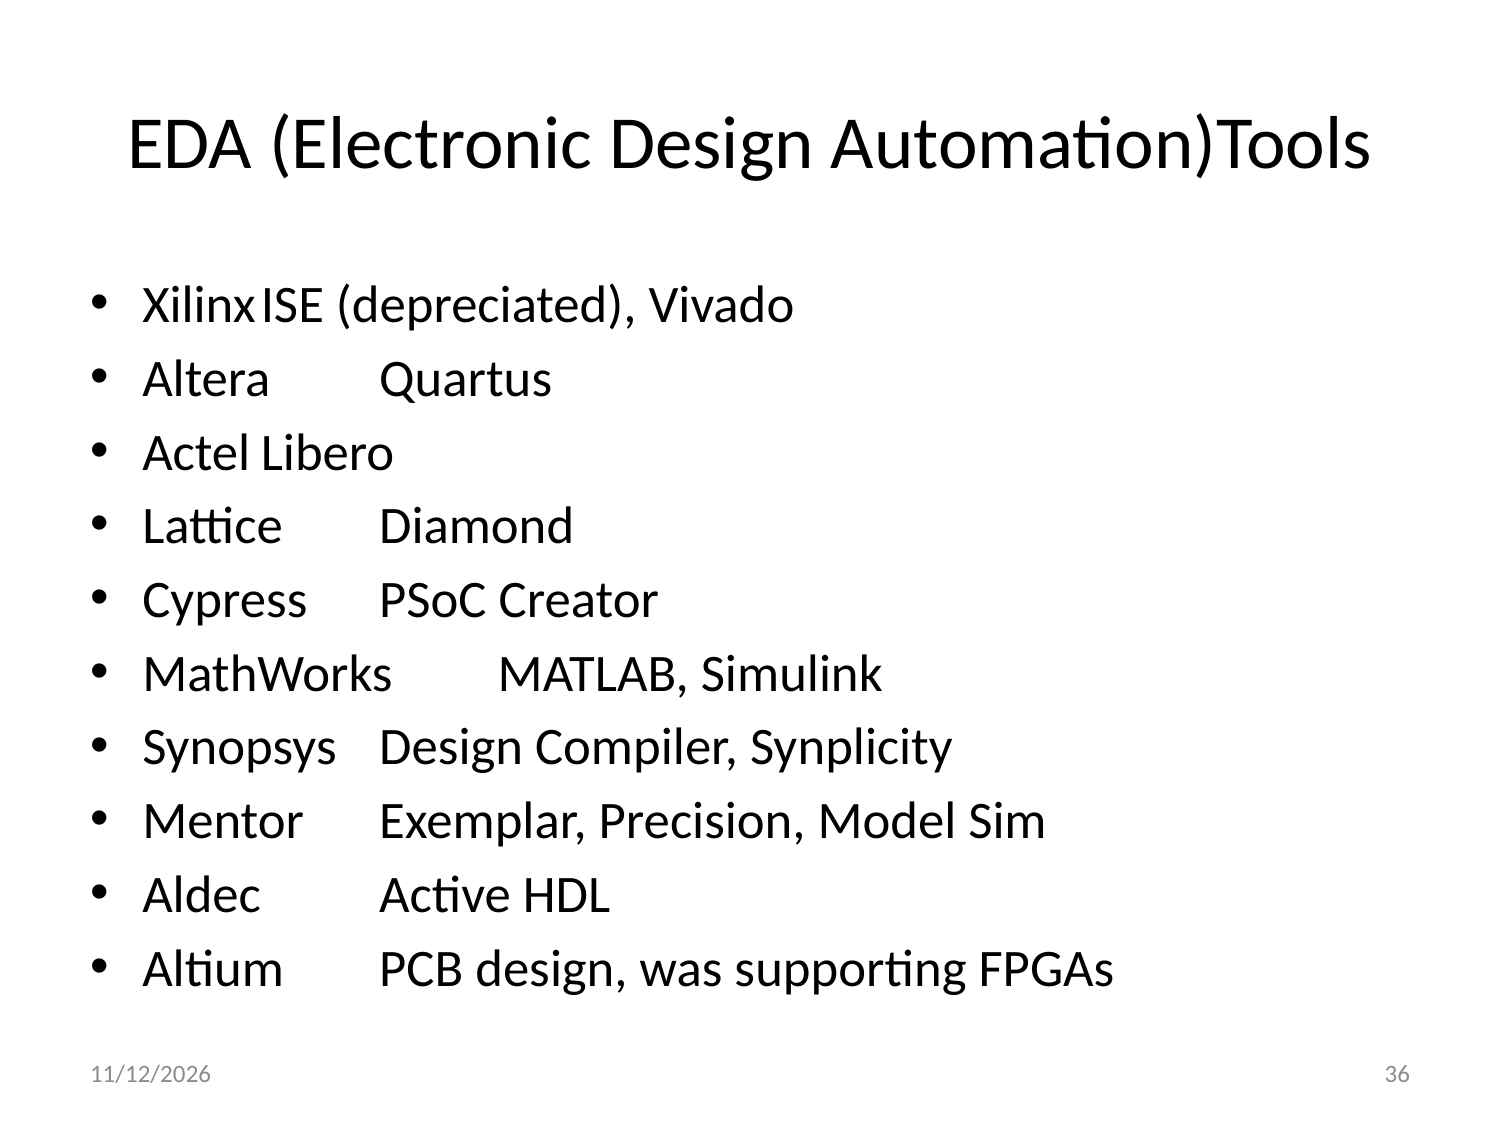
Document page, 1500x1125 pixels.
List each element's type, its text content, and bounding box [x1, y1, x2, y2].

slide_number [75, 1042, 425, 1103]
slide_number 36 [1074, 1042, 1425, 1103]
title EDA (Electronic Design Automation)Tools [75, 45, 1425, 233]
list Xilinx ISE (depreciated), Vivado Altera Quartus Actel Libero Lattice Diamond Cypress PSoC Creator MathWorks MATLAB, Simulink Synopsys Design Compiler, Synplicity Mentor Exemplar, Precision, Model Sim Aldec Active HDL Altium PCB design, was supporting FPGAs [75, 262, 1425, 1005]
